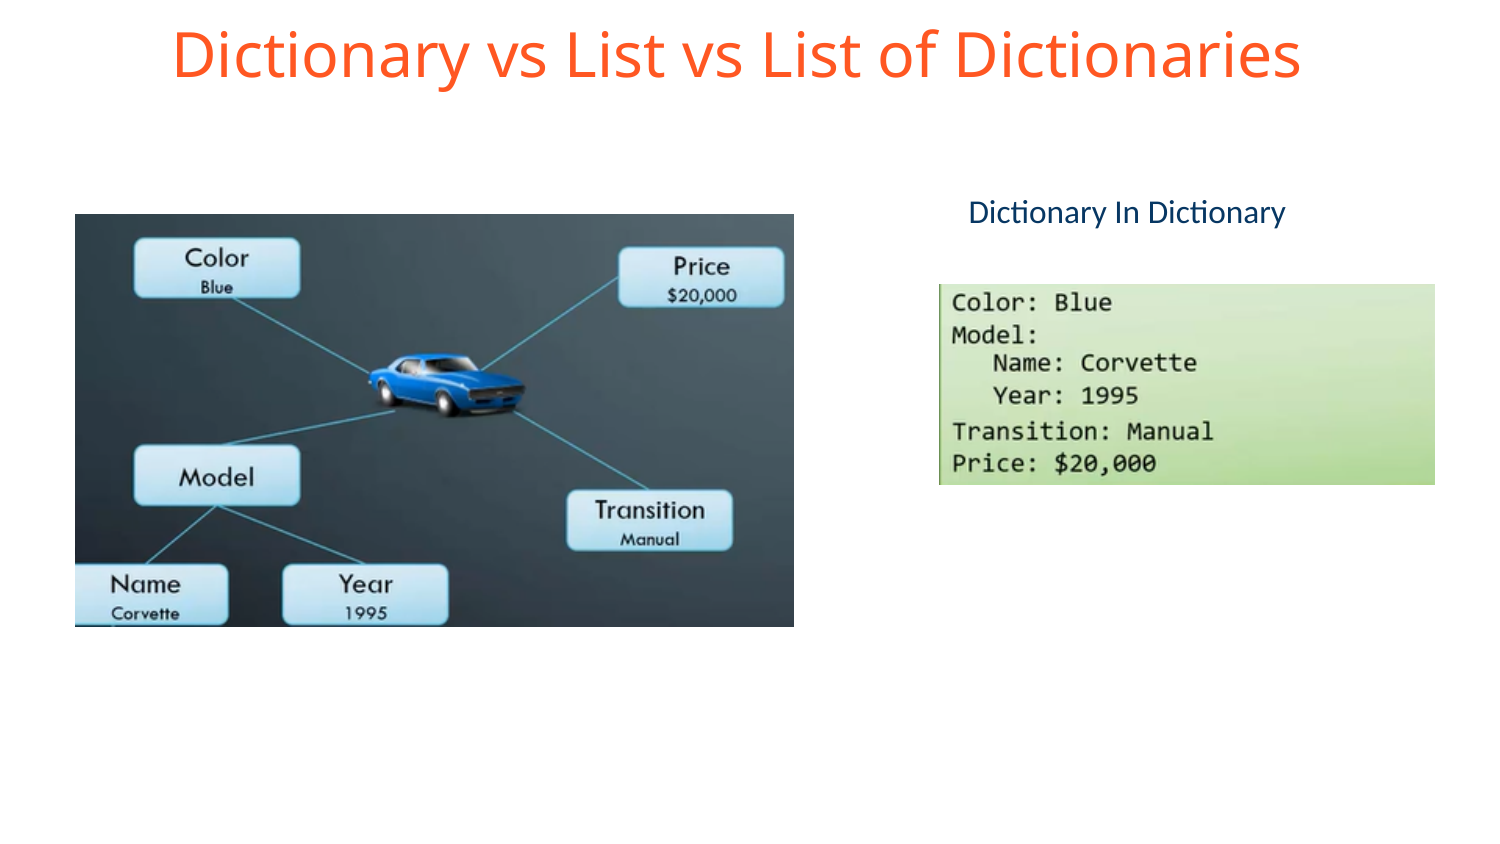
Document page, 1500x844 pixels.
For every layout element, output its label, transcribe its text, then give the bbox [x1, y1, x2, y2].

text_box Dictionary In Dictionary [837, 146, 1402, 232]
picture [939, 284, 1435, 485]
title Dictionary vs List vs List of Dictionaries [38, 0, 1437, 94]
picture [74, 213, 795, 627]
